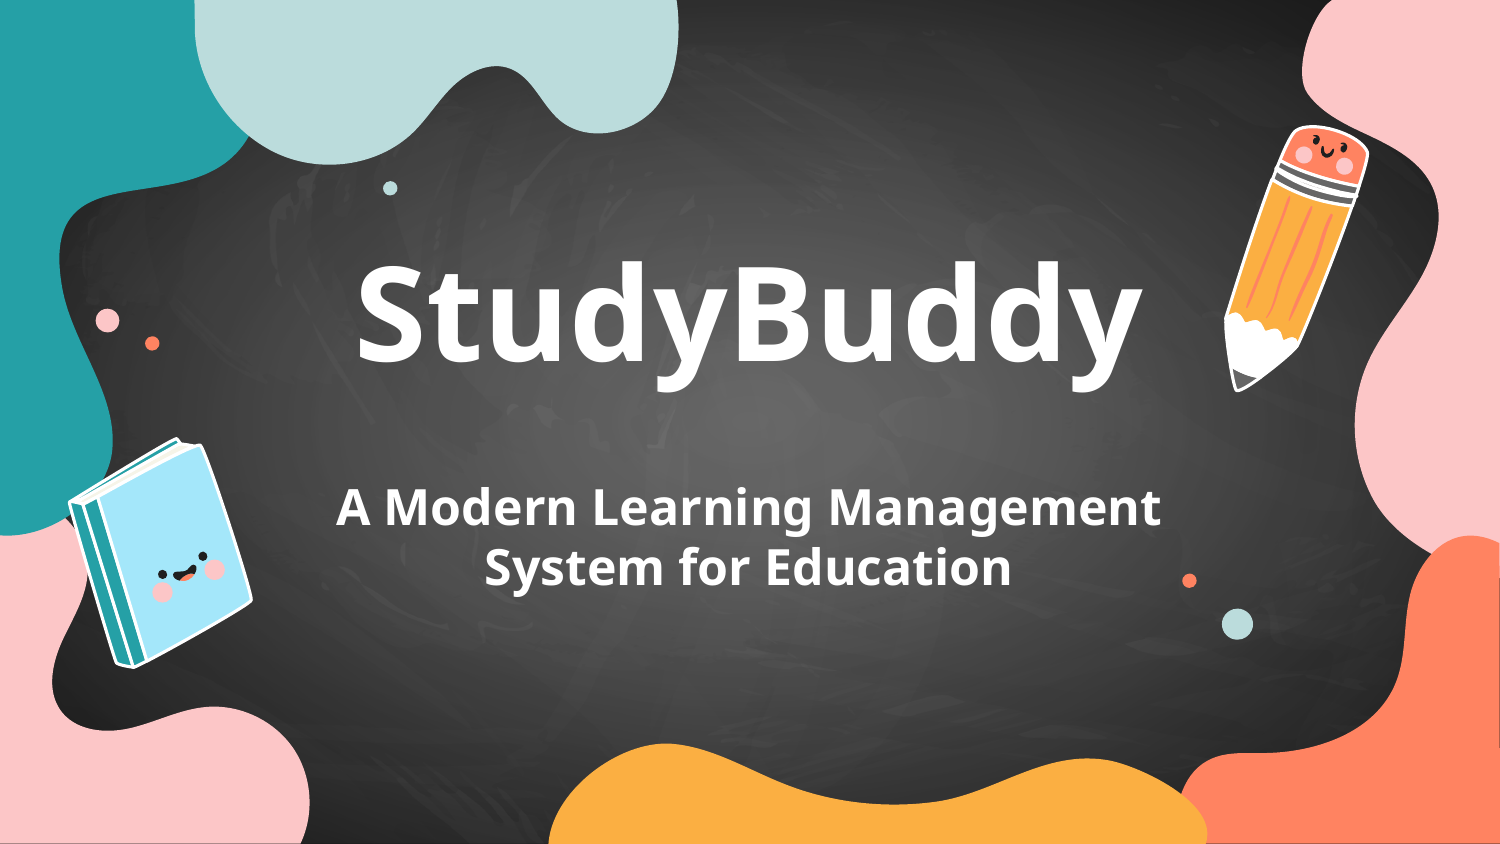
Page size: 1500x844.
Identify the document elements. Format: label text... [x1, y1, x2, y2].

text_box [1224, 126, 1369, 391]
picture [1369, 136, 1438, 357]
title StudyBuddy [278, 219, 1220, 446]
subtitle A Modern Learning Management System for Education [278, 460, 1220, 670]
picture [53, 0, 1430, 844]
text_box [68, 438, 254, 668]
